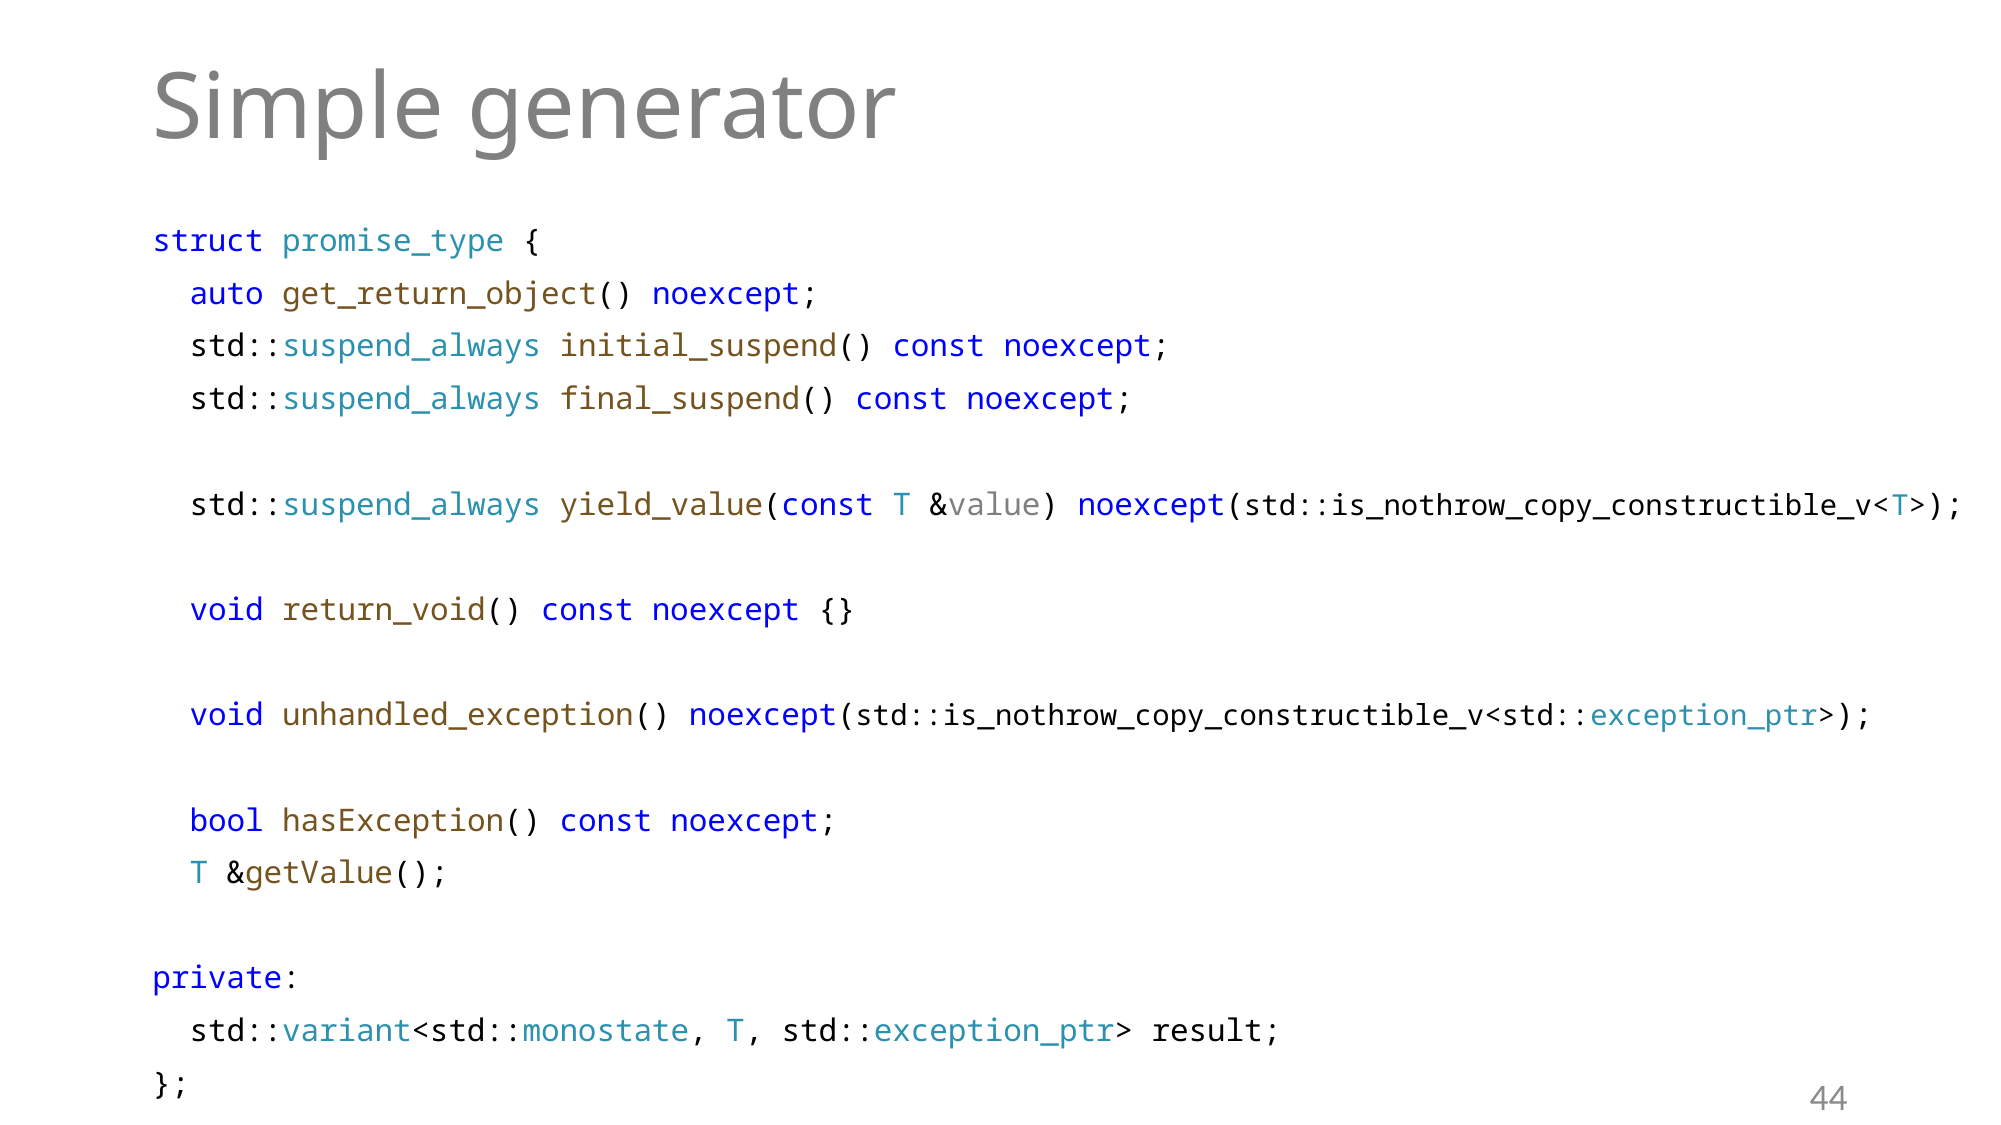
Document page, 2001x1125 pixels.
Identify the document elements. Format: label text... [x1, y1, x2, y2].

slide_number 44 [1412, 1065, 1863, 1125]
list struct promise_type { auto get_return_object() noexcept; std::suspend_always initial_suspend() const noexcept; std::suspend_always final_suspend() const noexcept; std::suspend_always yield_value(const T &value) noexcept(std::is_nothrow_copy_constructible_v<T>); void return_void() const noexcept {} void unhandled_exception() noexcept(std::is_nothrow_copy_constructible_v<std::exception_ptr>); bool hasException() const noexcept; T &getValue(); private: std::variant<std::monostate, T, std::exception_ptr> result; }; [137, 217, 2000, 1125]
title Simple generator [137, 0, 1863, 217]
